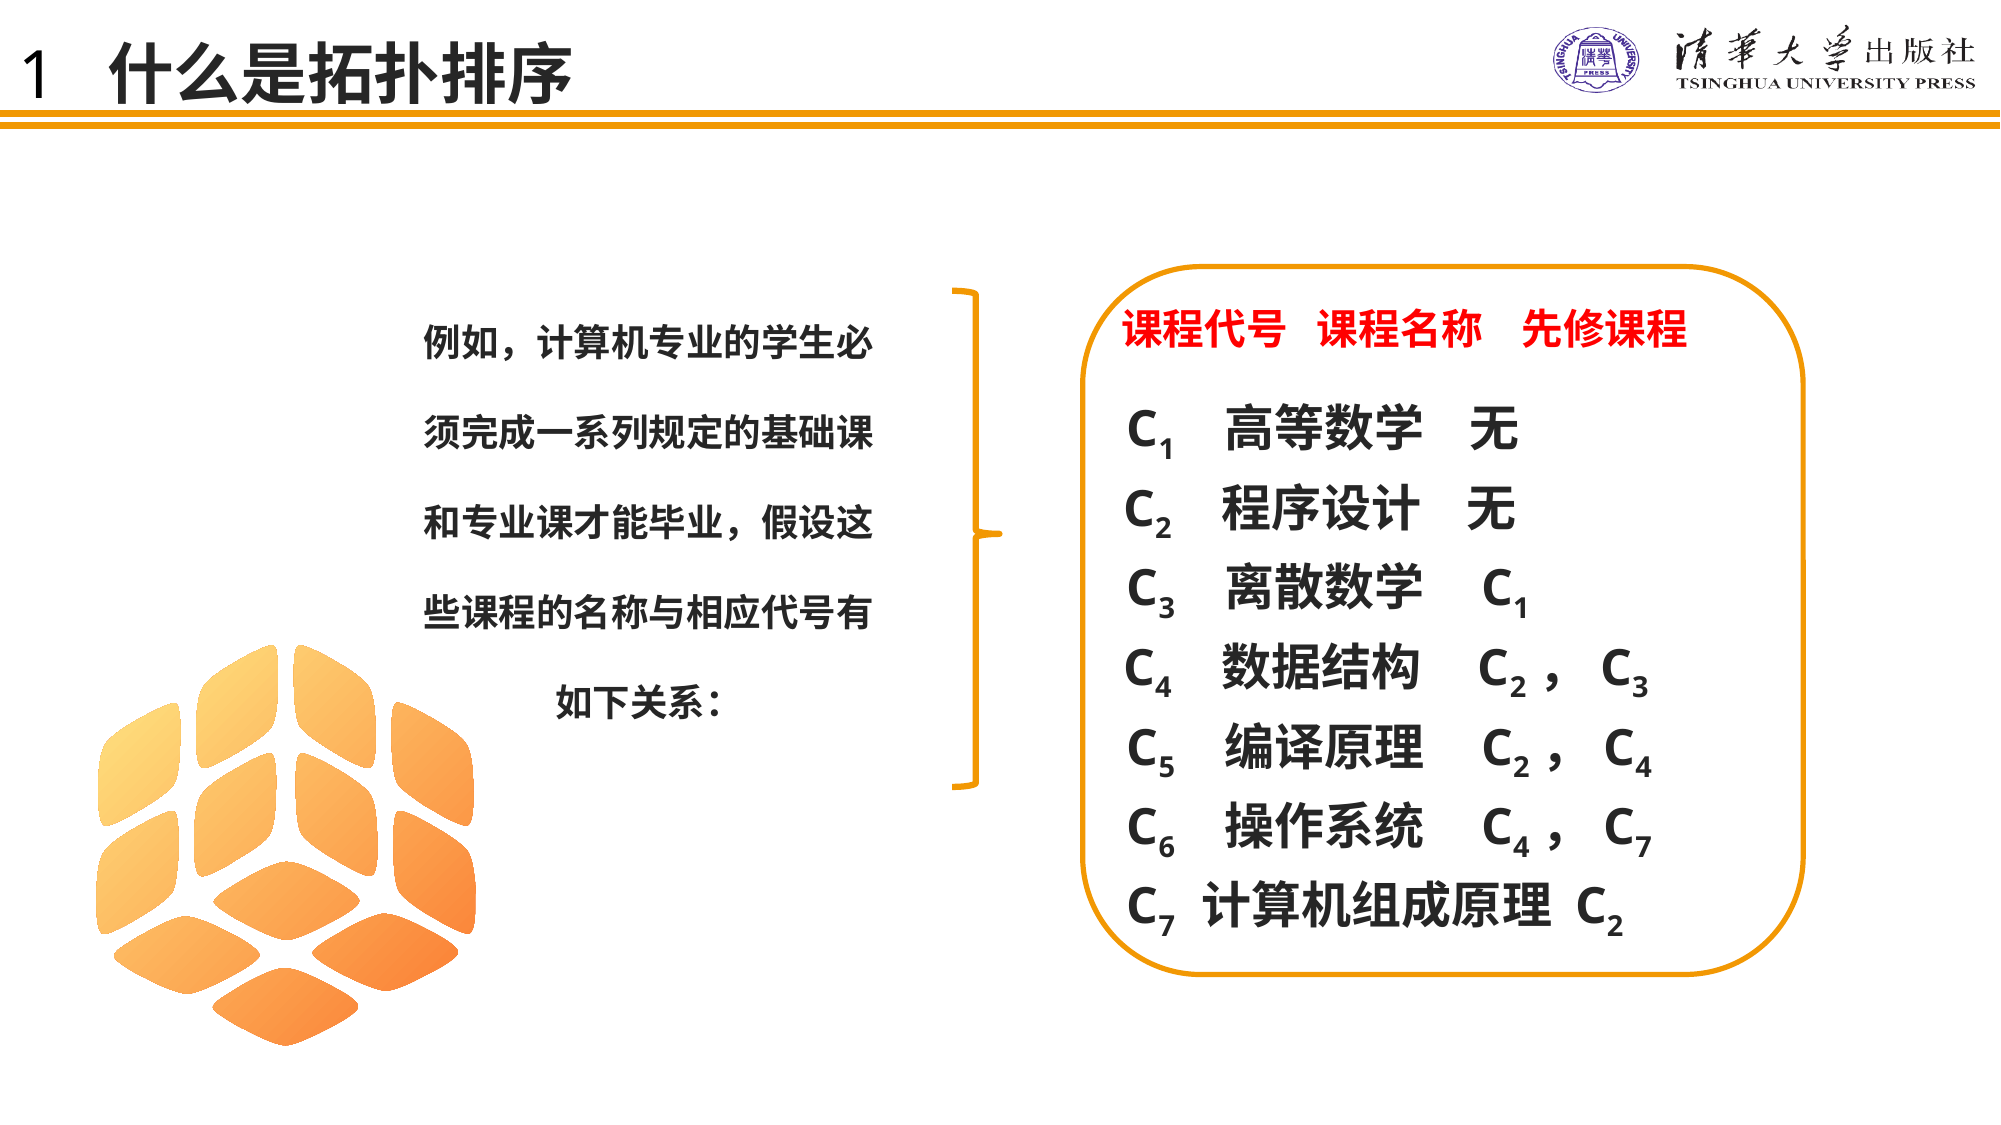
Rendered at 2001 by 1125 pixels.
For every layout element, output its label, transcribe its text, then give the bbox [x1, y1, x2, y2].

text_box [293, 751, 380, 879]
text_box [96, 701, 183, 828]
text_box [310, 911, 460, 993]
text_box [389, 700, 476, 828]
text_box [112, 914, 262, 996]
text_box 课程代号 课程名称 先修课程 [1106, 305, 1875, 494]
text_box [1080, 310, 1106, 889]
text_box [952, 290, 1001, 788]
text_box [291, 643, 378, 770]
picture [1504, 0, 2001, 144]
text_box [211, 859, 362, 942]
text_box C1 高等数学 无 C2 程序设计 无 C3 离散数学 C1 C4 数据结构 C2，C3 C5 编译原理 C2，C4 C6 操作系统 C4，C7 C7 计算机组成原理 C2 [1085, 395, 1807, 943]
text_box [210, 966, 361, 1048]
text_box [1110, 264, 1776, 305]
text_box 1 什么是拓扑排序 [0, 40, 606, 120]
text_box [194, 643, 281, 770]
text_box [391, 808, 478, 936]
text_box [1117, 943, 1769, 977]
text_box [94, 808, 181, 936]
text_box [192, 751, 279, 879]
text_box 例如，计算机专业的学生必须完成一系列规定的基础课和专业课才能毕业，假设这些课程的名称与相应代号有如下关系： [394, 266, 904, 732]
